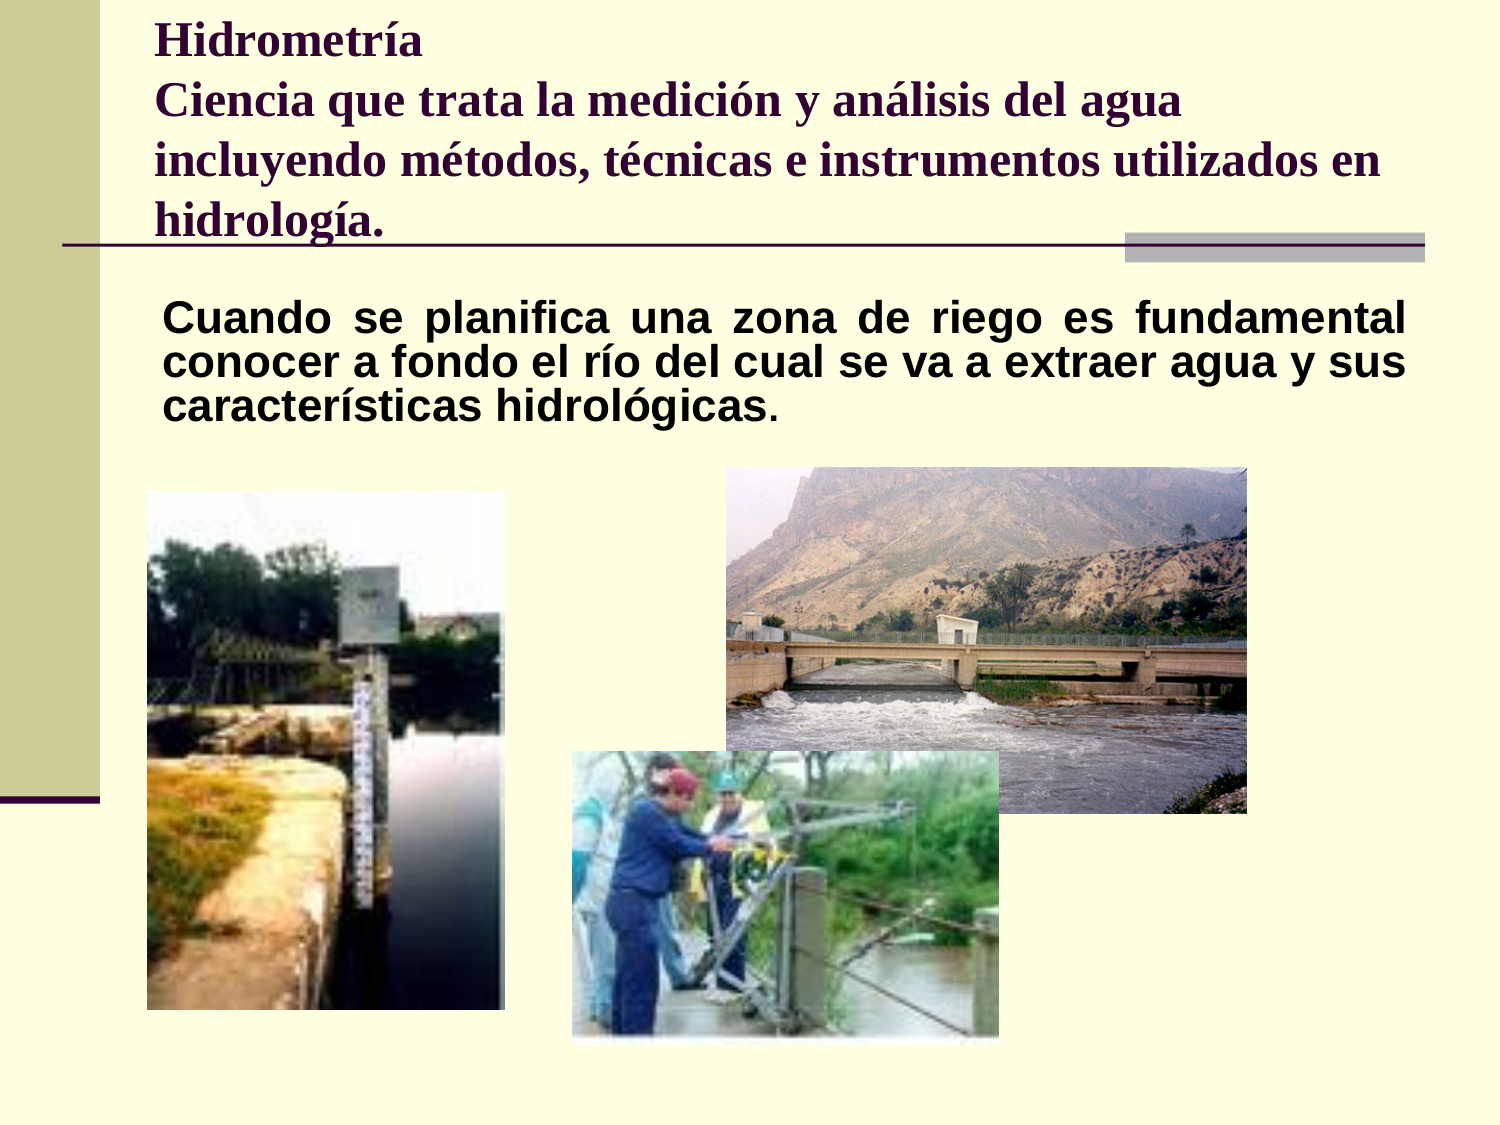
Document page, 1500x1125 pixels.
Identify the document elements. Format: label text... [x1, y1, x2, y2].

text_box Cuando se planifica una zona de riego es fundamental conocer a fondo el río del cual se va a extraer agua y sus características hidrológicas. [147, 290, 1424, 439]
text_box Hidrometría Ciencia que trata la medición y análisis del agua incluyendo métodos, técnicas e instrumentos utilizados en hidrología. [139, 2, 1415, 252]
picture [572, 467, 1247, 1045]
picture [147, 491, 505, 1010]
